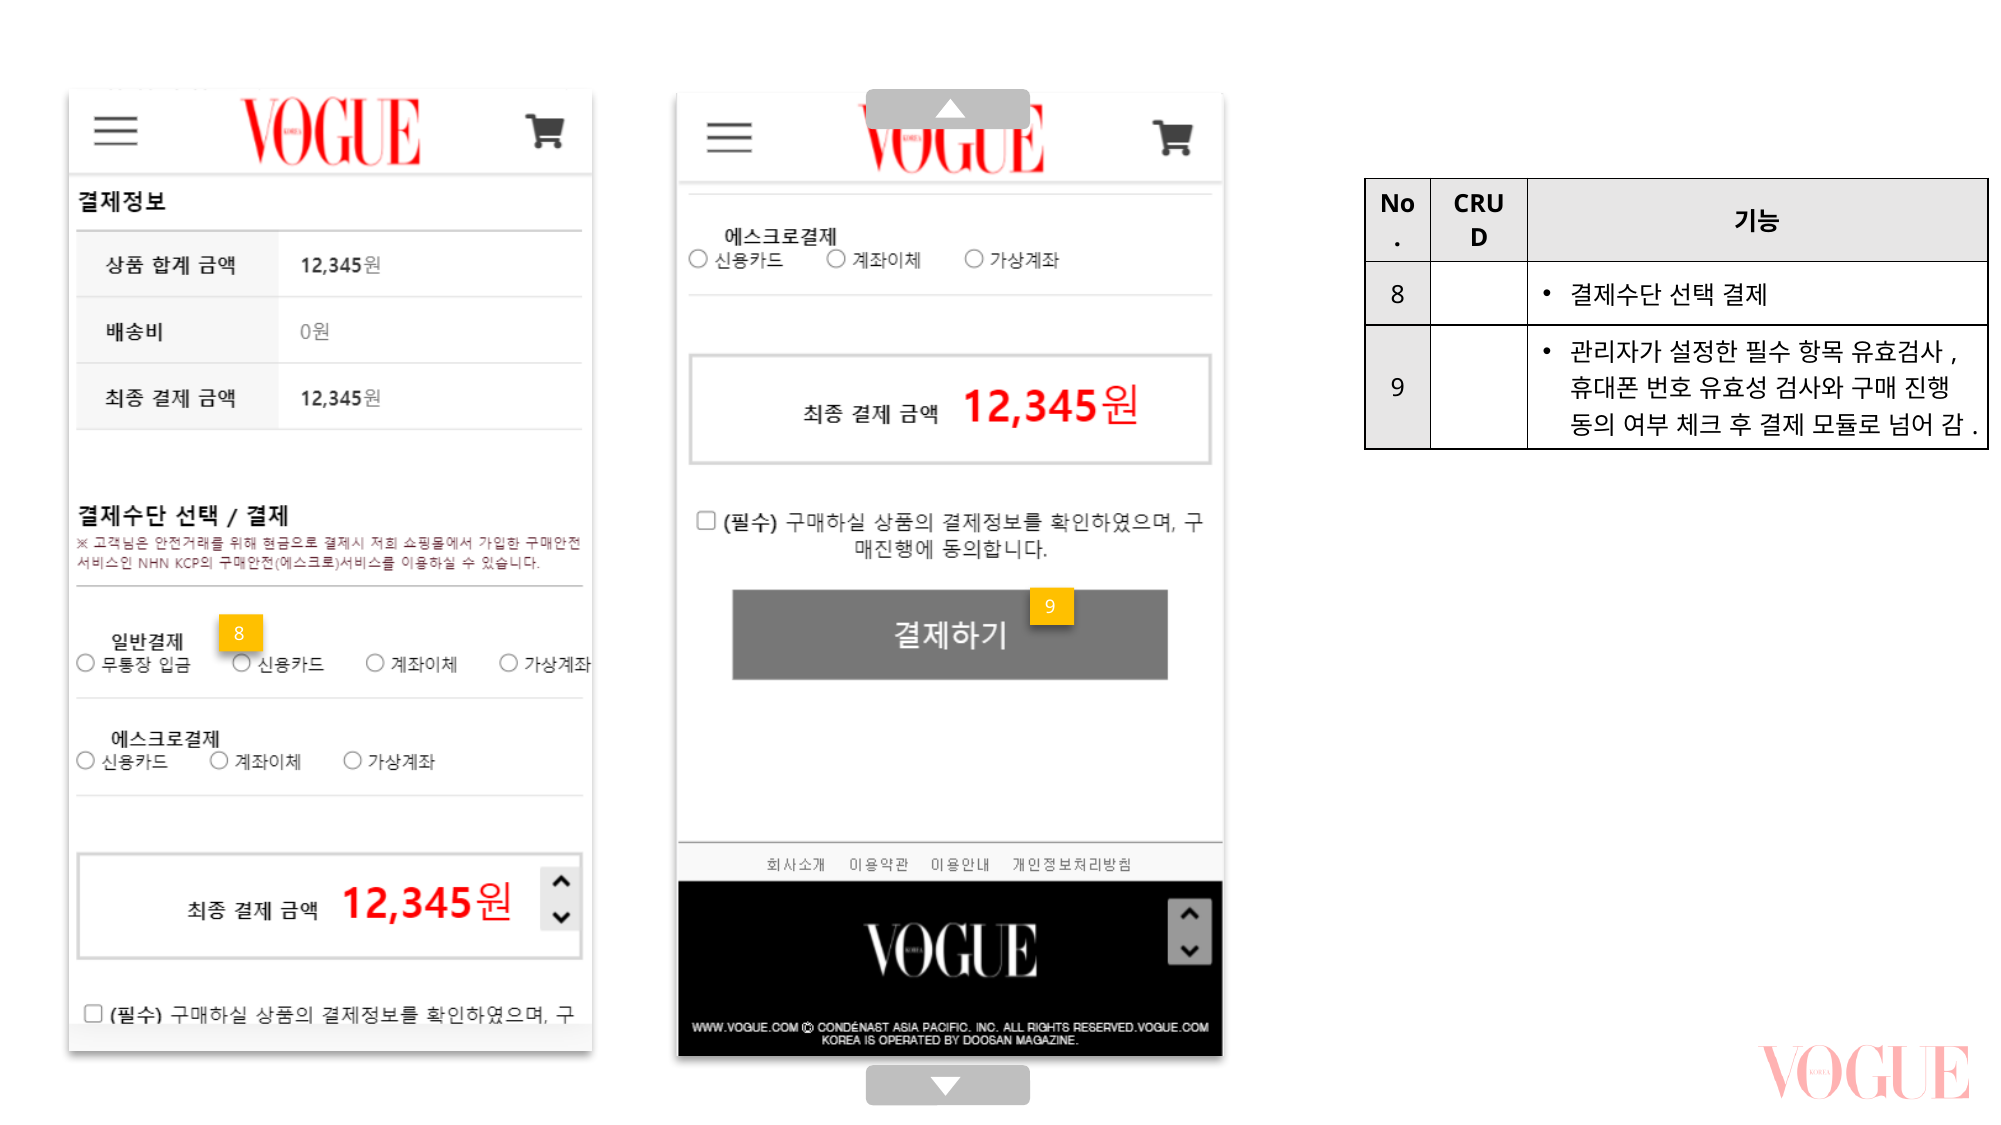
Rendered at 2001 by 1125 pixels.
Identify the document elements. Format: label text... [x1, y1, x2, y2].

table_header CRUD [1431, 179, 1527, 261]
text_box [865, 89, 1031, 130]
table_header 기능 [1528, 179, 1987, 261]
table_cell 결제수단 선택 결제 [1528, 262, 1987, 324]
picture [1755, 1043, 1971, 1100]
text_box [865, 1065, 1031, 1106]
picture [676, 93, 1224, 1056]
table_cell 8 [1366, 262, 1430, 324]
table_cell 9 [1366, 326, 1430, 448]
picture [69, 89, 592, 1051]
table_cell [1431, 262, 1527, 324]
table_header No. [1366, 179, 1430, 261]
table_cell 관리자가 설정한 필수 항목 유효검사, 휴대폰 번호 유효성 검사와 구매 진행 동의 여부 체크 후 결제 모듈로 넘어 감. [1528, 326, 1987, 448]
table_cell [1431, 326, 1527, 448]
